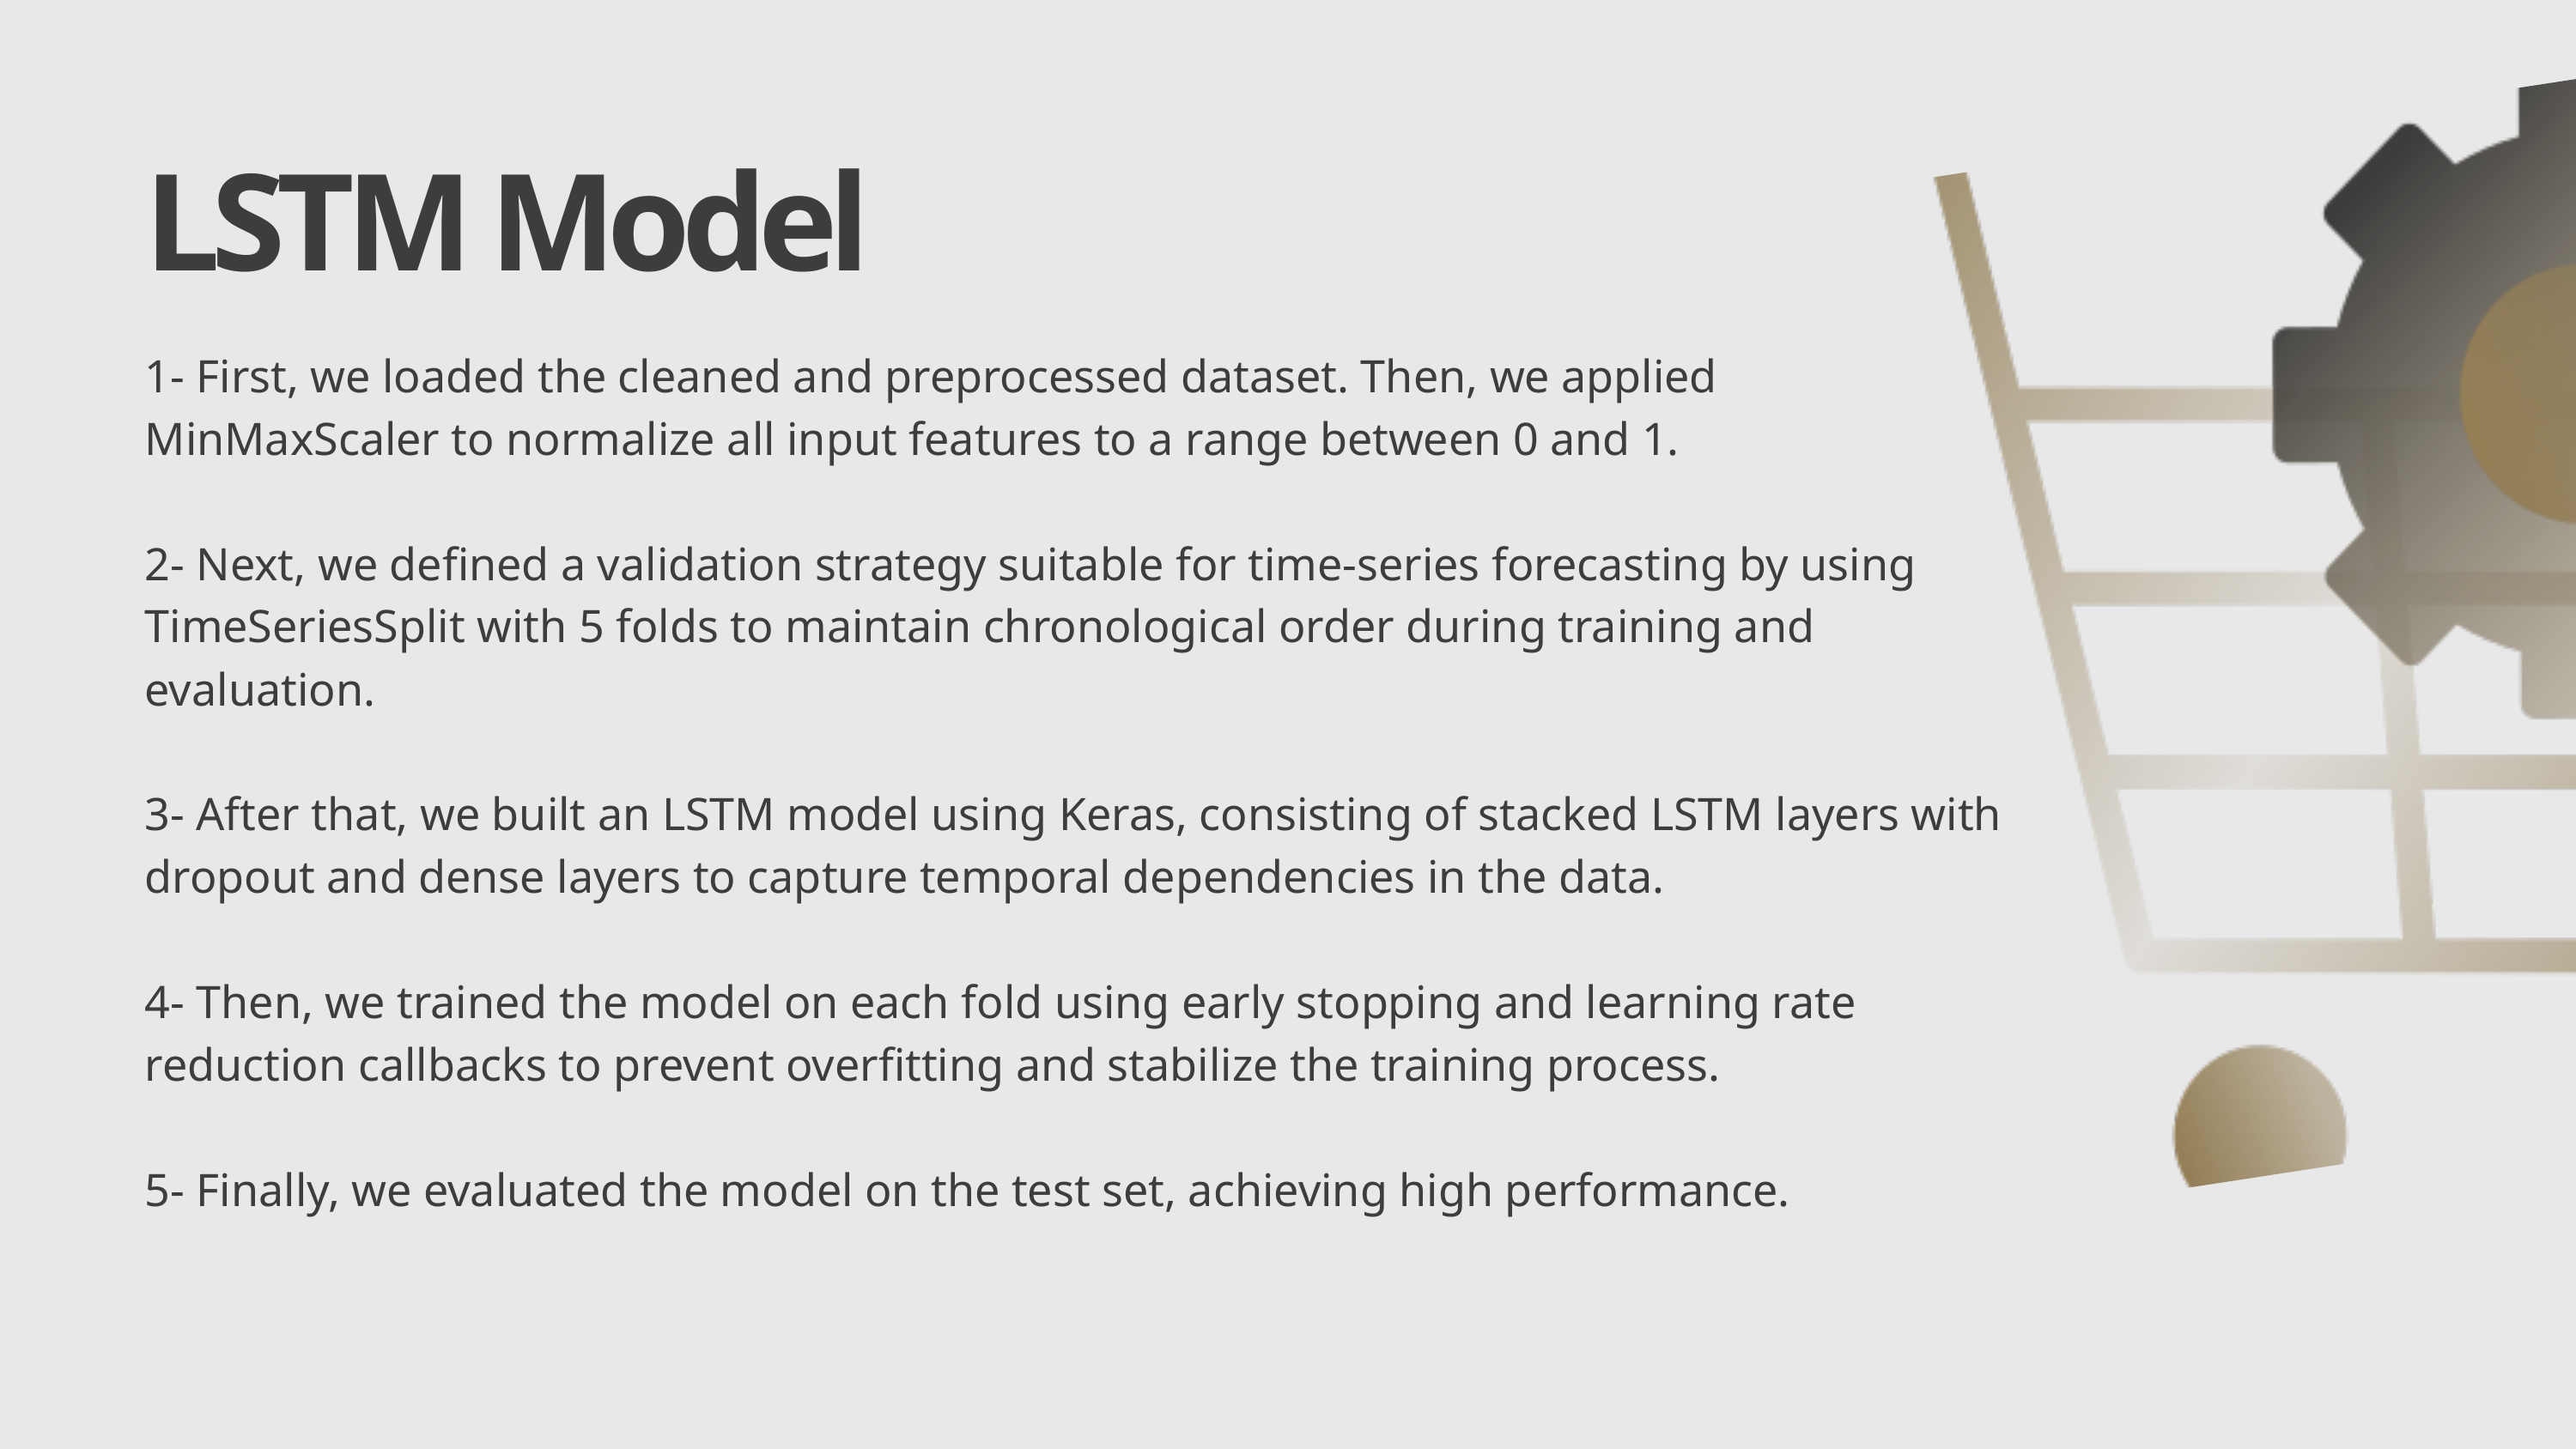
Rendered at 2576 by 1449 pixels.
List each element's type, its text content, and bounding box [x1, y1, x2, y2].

text_box LSTM Model [144, 170, 1491, 298]
text_box [1778, 79, 2576, 1227]
text_box 1- First, we loaded the cleaned and preprocessed dataset. Then, we applied MinMaxScaler to normalize all input features to a range between 0 and 1. 2- Next, we defined a validation strategy suitable for time-series forecasting by using TimeSeriesSplit with 5 folds to maintain chronological order during training and evaluation. 3- After that, we built an LSTM model using Keras, consisting of stacked LSTM layers with dropout and dense layers to capture temporal dependencies in the data. 4- Then, we trained the model on each fold using early stopping and learning rate reduction callbacks to prevent overfitting and stabilize the training process. 5- Finally, we evaluated the model on the test set, achieving high performance. [144, 338, 2014, 1278]
